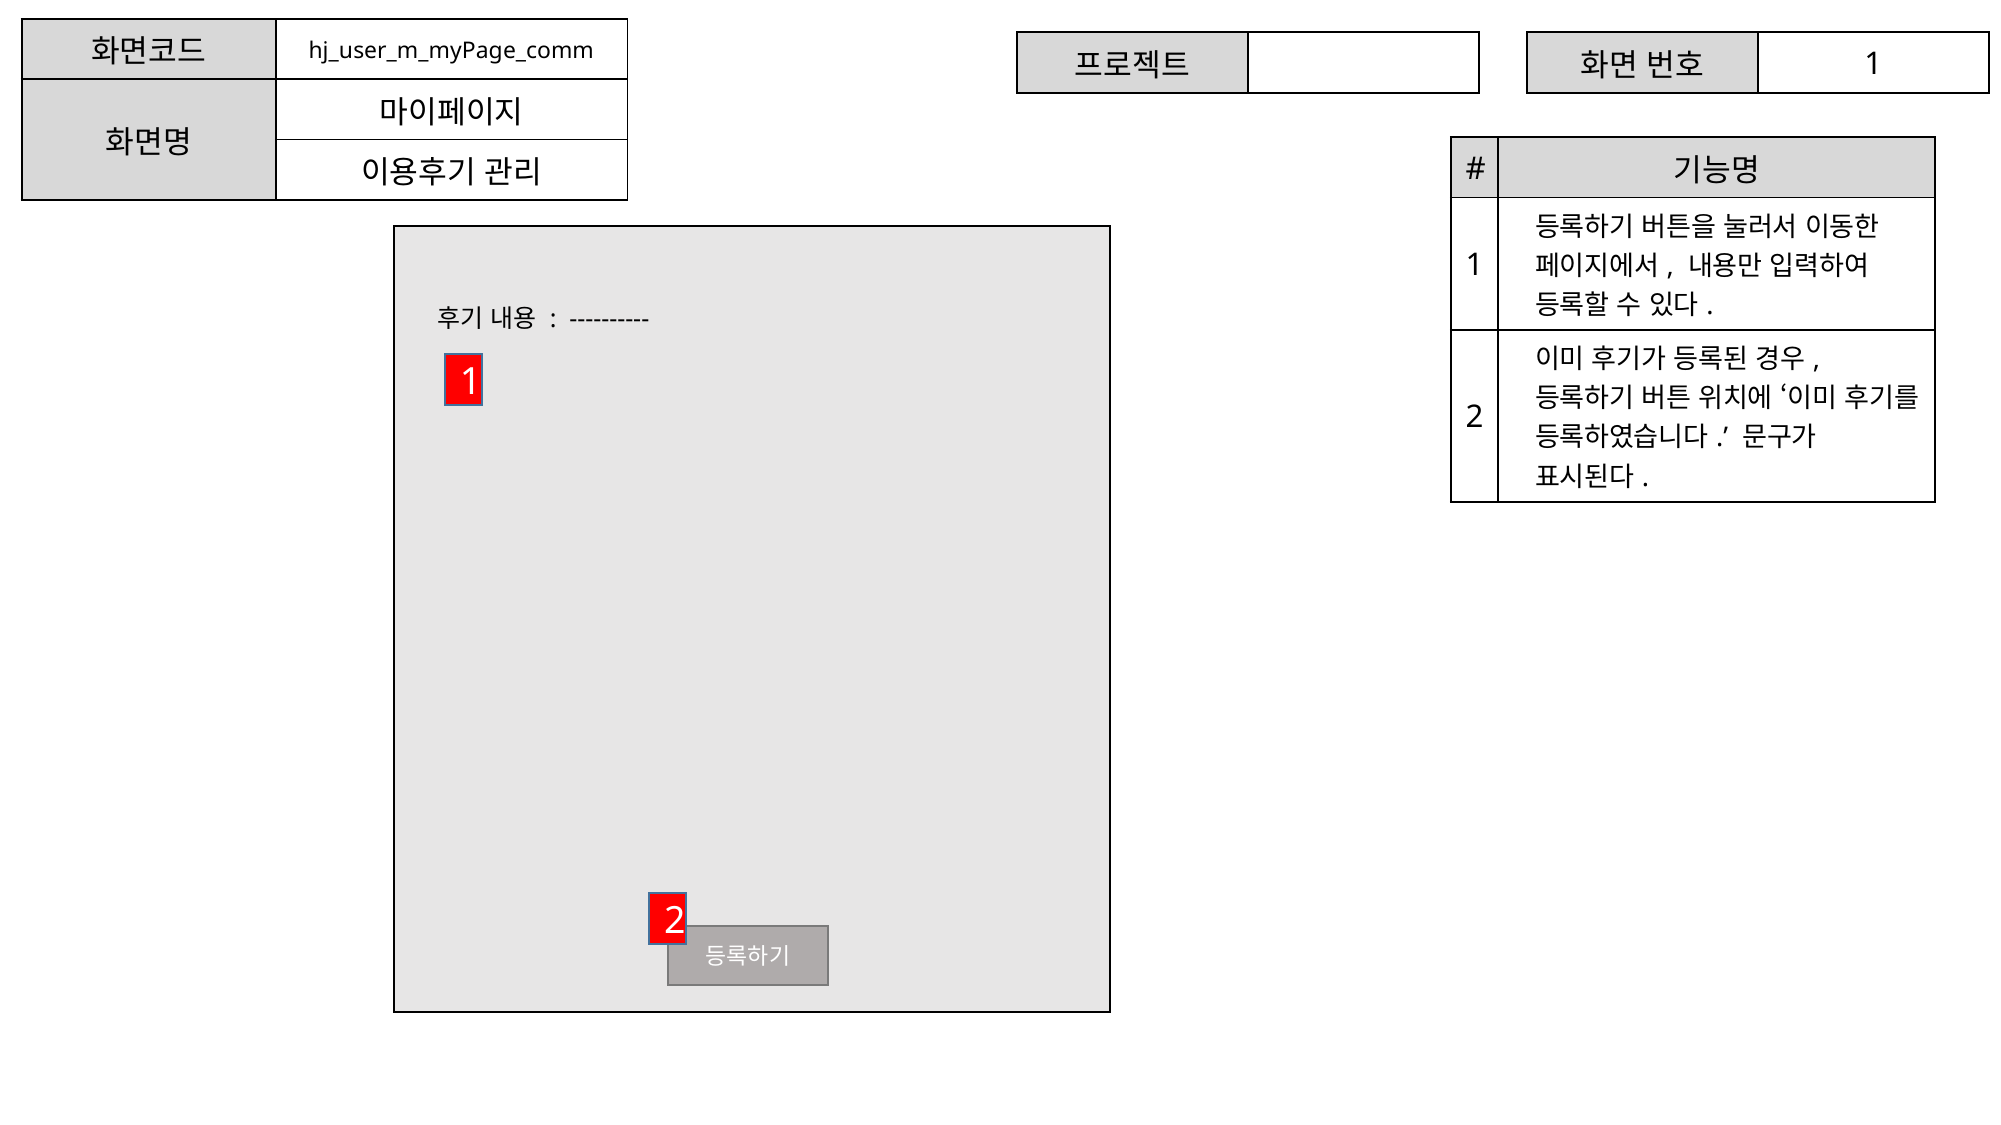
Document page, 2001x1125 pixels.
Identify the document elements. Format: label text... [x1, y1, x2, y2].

table_cell 2 [1452, 331, 1497, 501]
table_header 화면 번호 [1528, 33, 1757, 92]
table_cell 마이페이지 [277, 80, 627, 139]
table_header 프로젝트 [1018, 33, 1247, 92]
table_cell 1 [1452, 198, 1497, 329]
table_cell 등록하기 버튼을 눌러서 이동한 페이지에서, 내용만 입력하여 등록할 수 있다. [1499, 198, 1934, 329]
table_header 1 [1759, 33, 1988, 92]
table_cell 화면명 [23, 80, 275, 199]
table_cell 이미 후기가 등록된 경우, 등록하기 버튼 위치에 ‘이미 후기를 등록하였습니다.’ 문구가 표시된다. [1499, 331, 1934, 501]
table_header [1249, 33, 1478, 92]
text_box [393, 225, 1111, 1012]
table_header 기능명 [1499, 138, 1934, 197]
table_header hj_user_m_myPage_comm [277, 20, 627, 78]
table_header 화면코드 [23, 20, 275, 78]
table_cell 이용후기 관리 [277, 140, 627, 199]
table_header # [1452, 138, 1497, 197]
